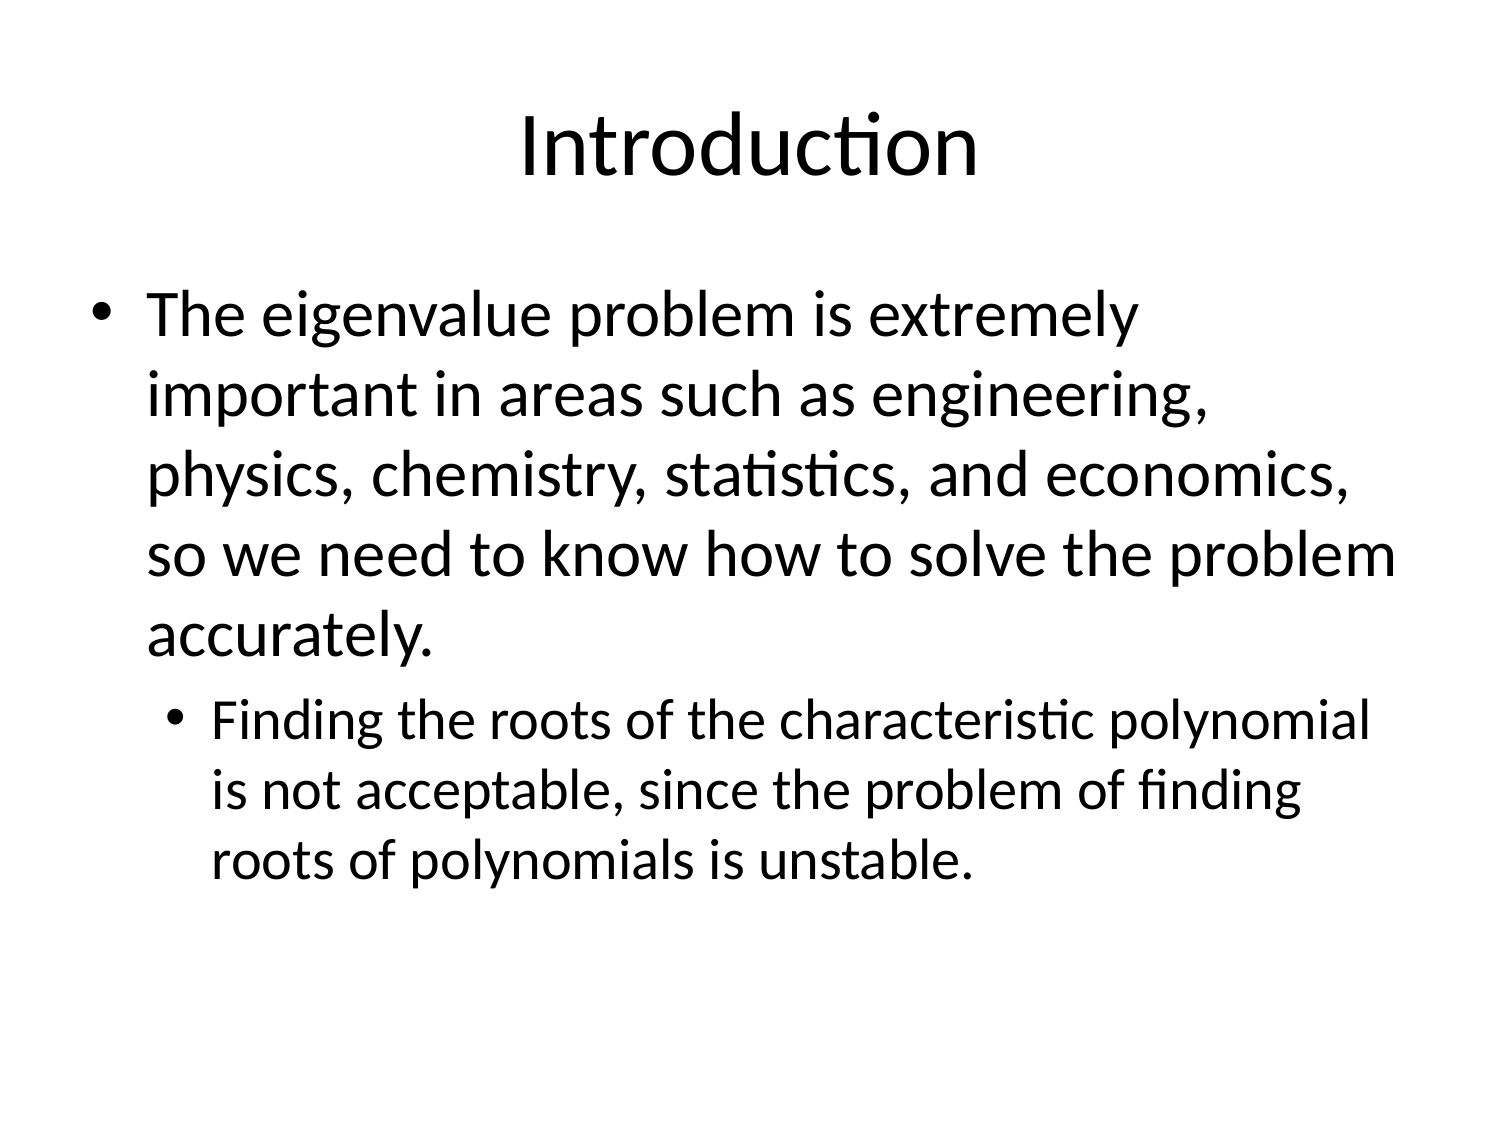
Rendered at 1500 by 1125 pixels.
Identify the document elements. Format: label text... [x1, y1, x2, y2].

list The eigenvalue problem is extremely important in areas such as engineering, physics, chemistry, statistics, and economics, so we need to know how to solve the problem accurately. Finding the roots of the characteristic polynomial is not acceptable, since the problem of finding roots of polynomials is unstable. [75, 262, 1425, 1005]
title Introduction [75, 45, 1425, 233]
